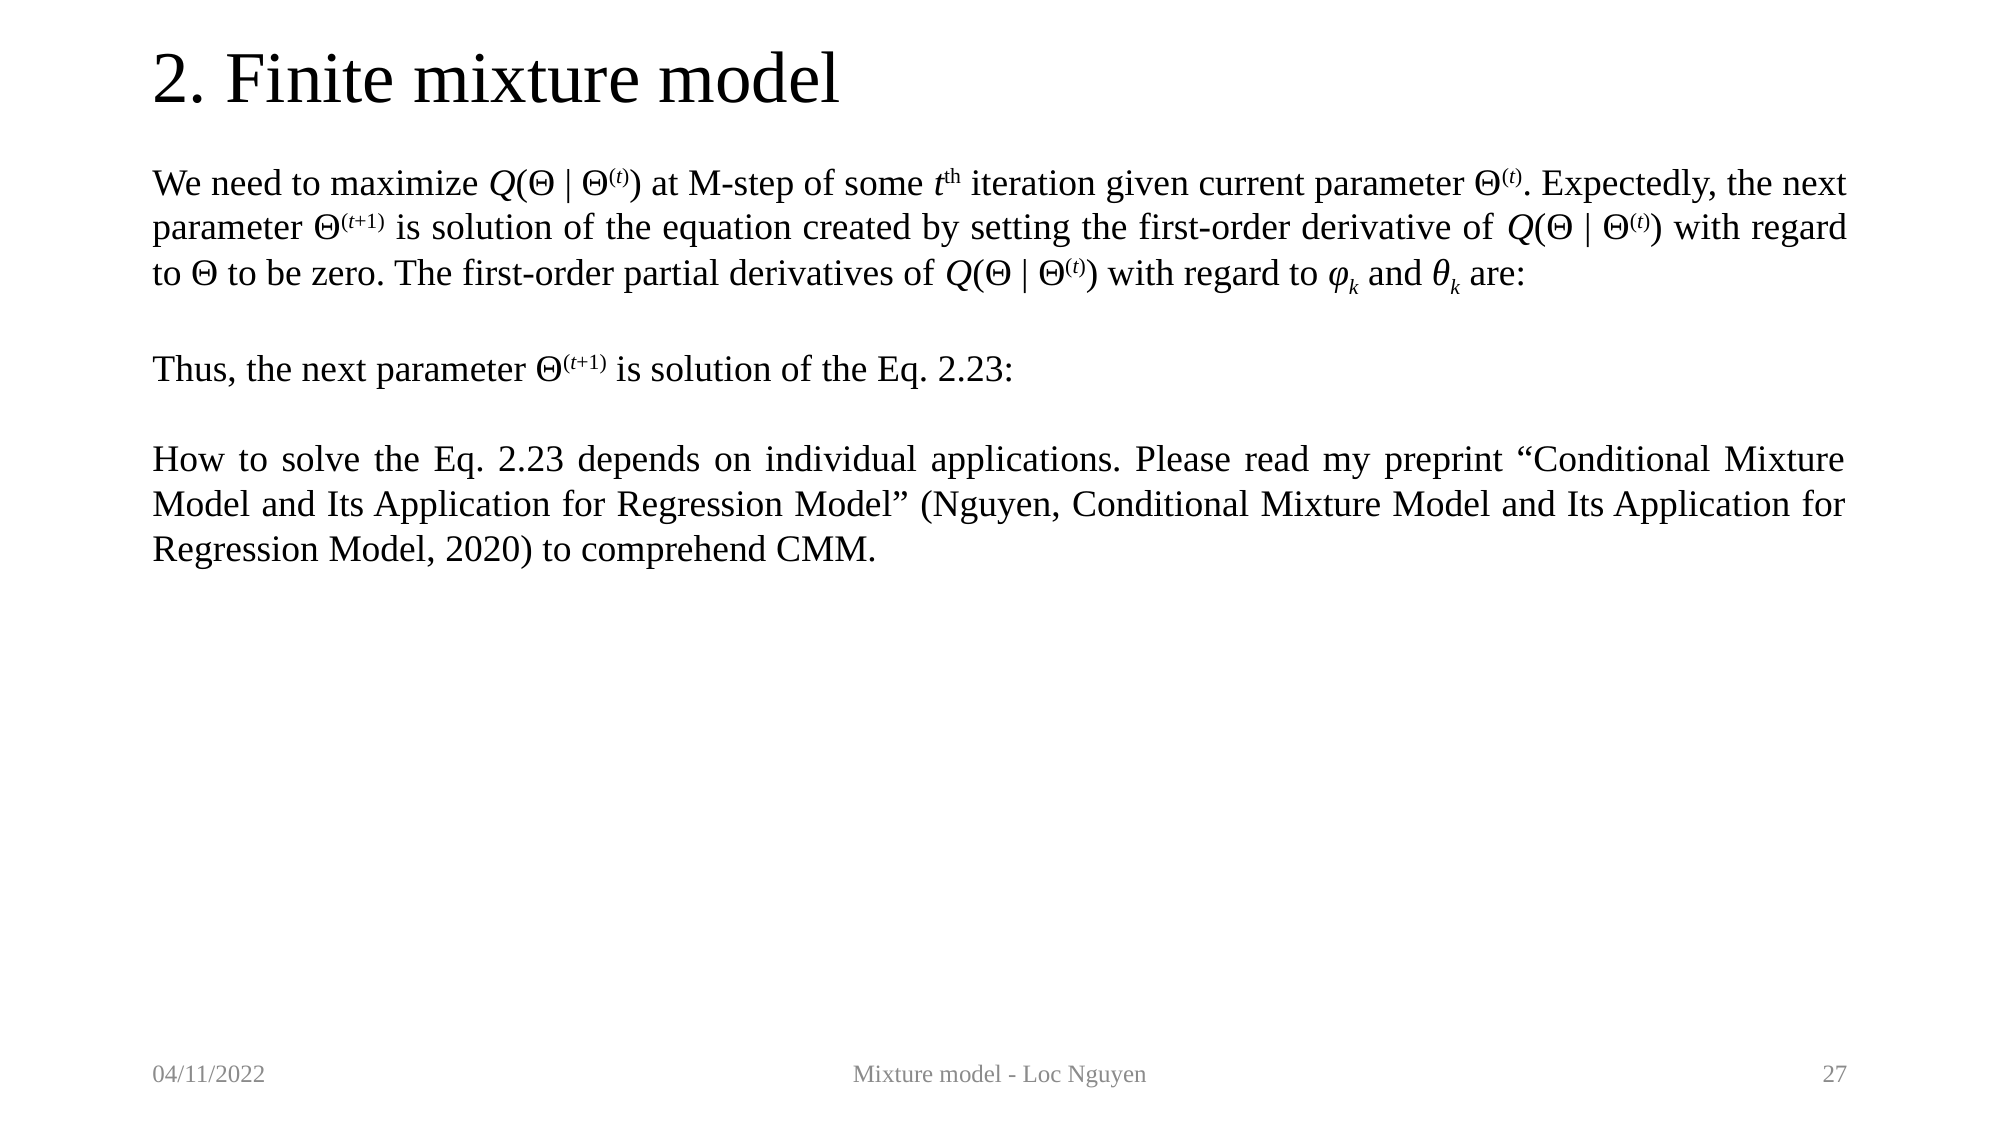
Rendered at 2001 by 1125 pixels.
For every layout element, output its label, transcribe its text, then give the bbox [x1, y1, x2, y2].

title 2. Finite mixture model [137, 19, 1863, 128]
slide_number 27 [1412, 1042, 1863, 1103]
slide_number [137, 1042, 588, 1103]
footer Mixture model - Loc Nguyen [662, 1042, 1338, 1103]
